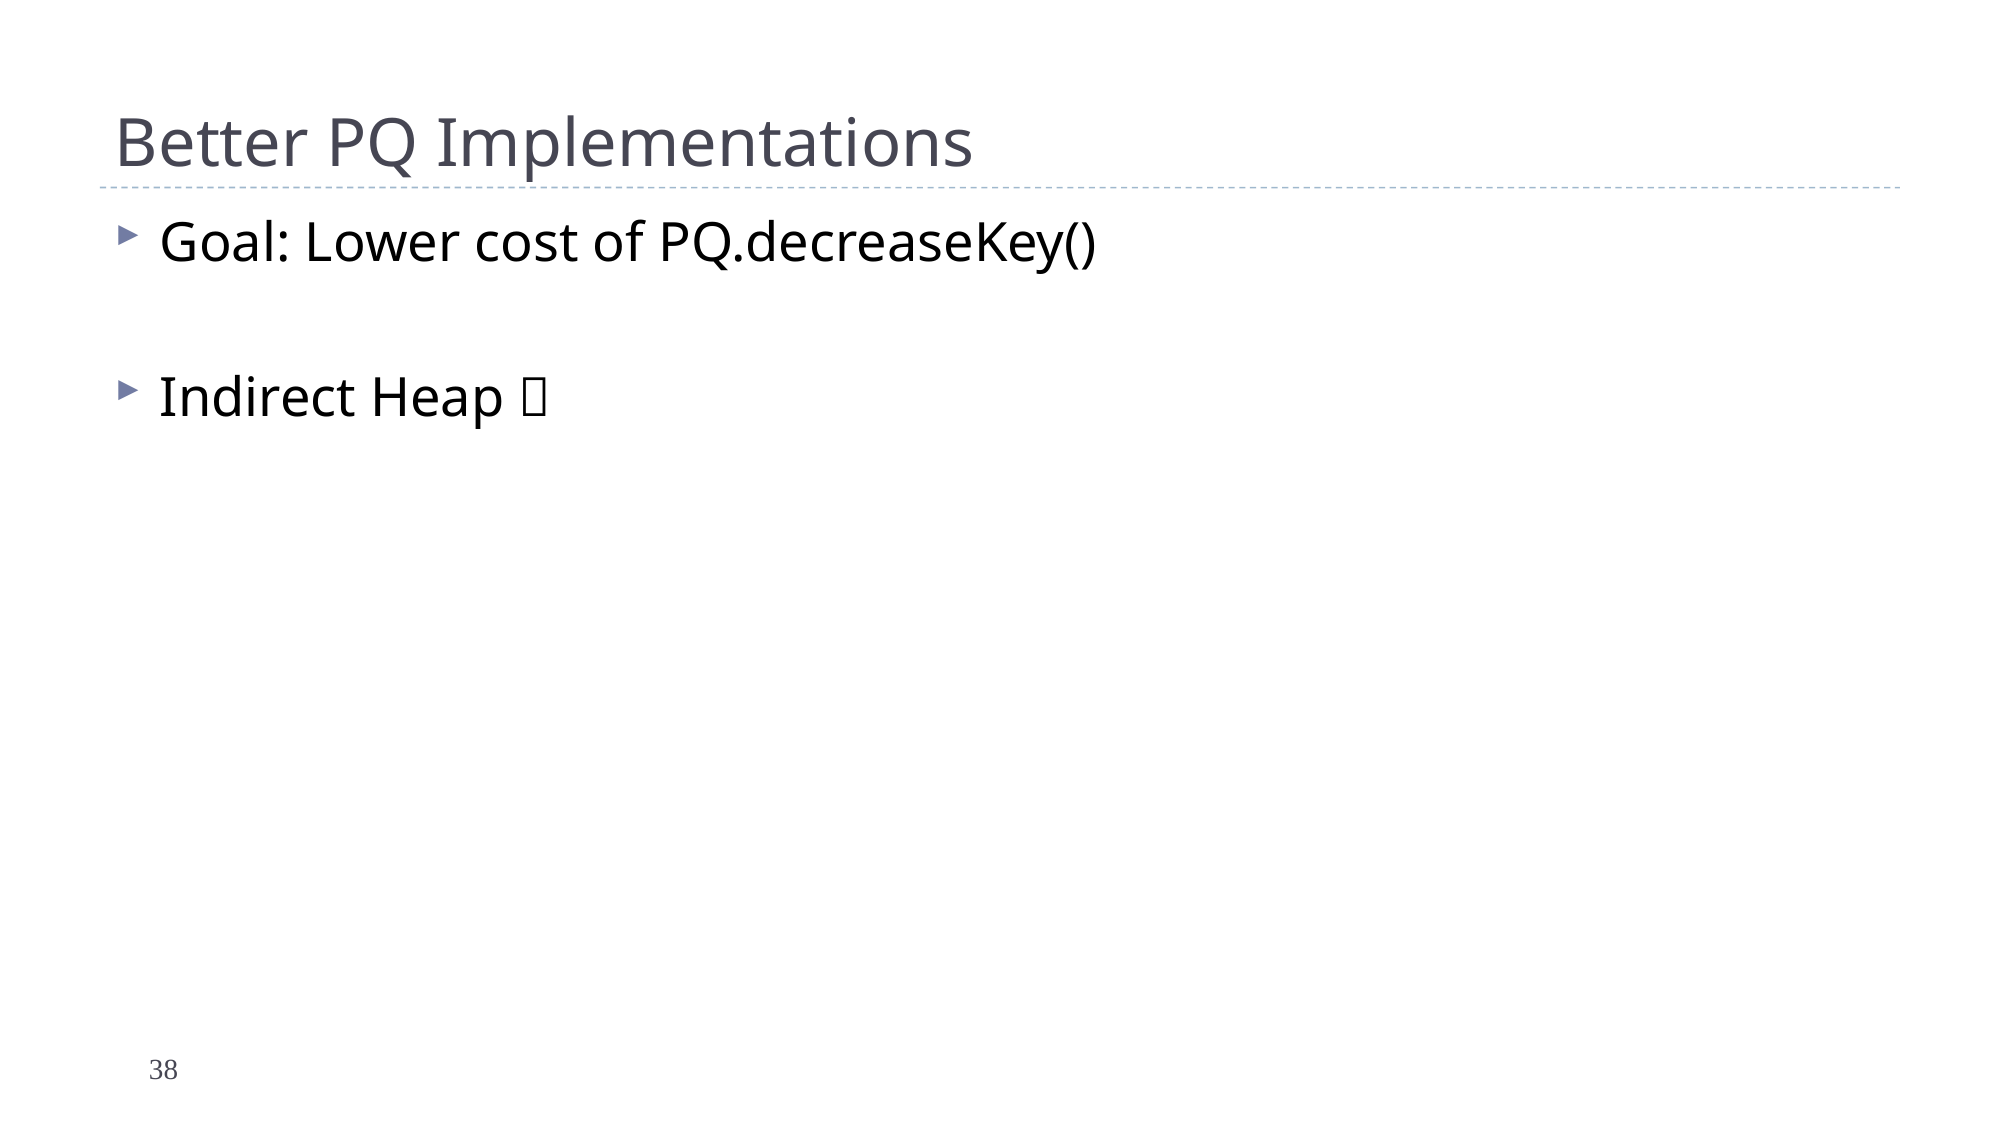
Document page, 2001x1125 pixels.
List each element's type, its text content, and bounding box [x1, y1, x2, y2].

slide_number 38 [133, 1042, 568, 1103]
list Goal: Lower cost of PQ.decreaseKey() Indirect Heap  [99, 200, 1900, 1010]
title Better PQ Implementations [99, 24, 1900, 188]
